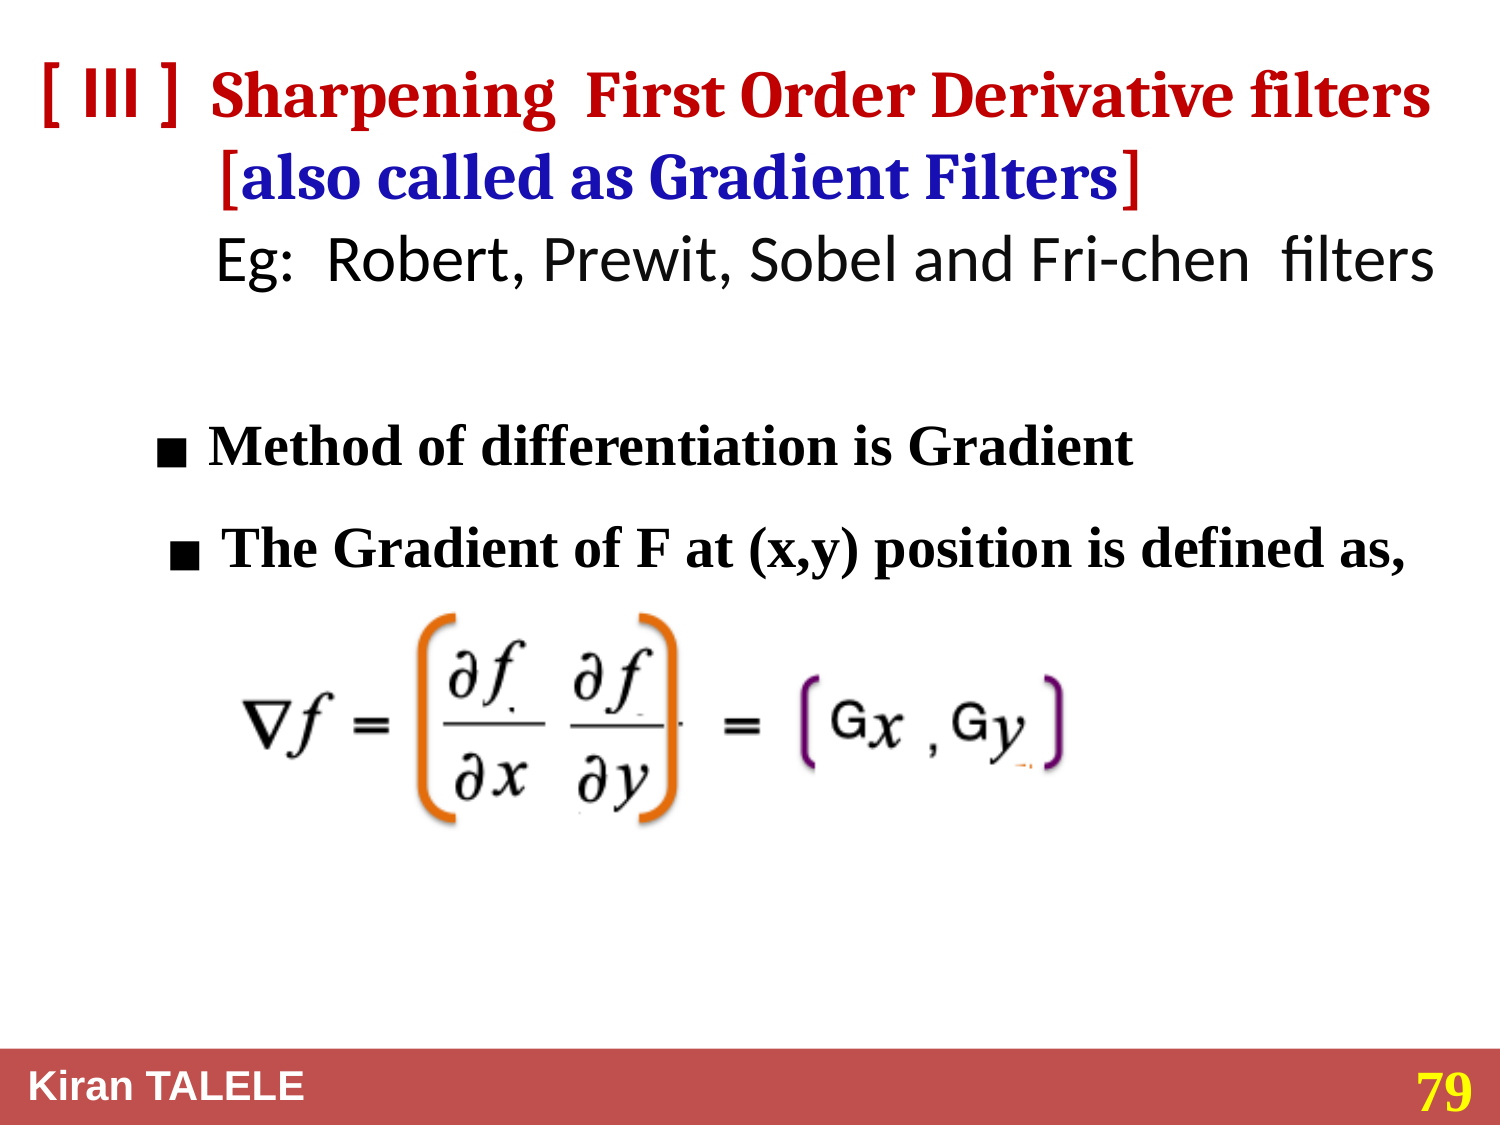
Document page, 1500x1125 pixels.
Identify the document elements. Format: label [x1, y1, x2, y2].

picture [703, 701, 776, 753]
text_box [137, 399, 1275, 486]
picture [779, 641, 1070, 790]
text_box [200, 149, 1500, 280]
title [24, 12, 1500, 243]
text_box [149, 502, 1500, 588]
text_box [0, 1045, 1500, 1125]
picture [201, 589, 701, 849]
